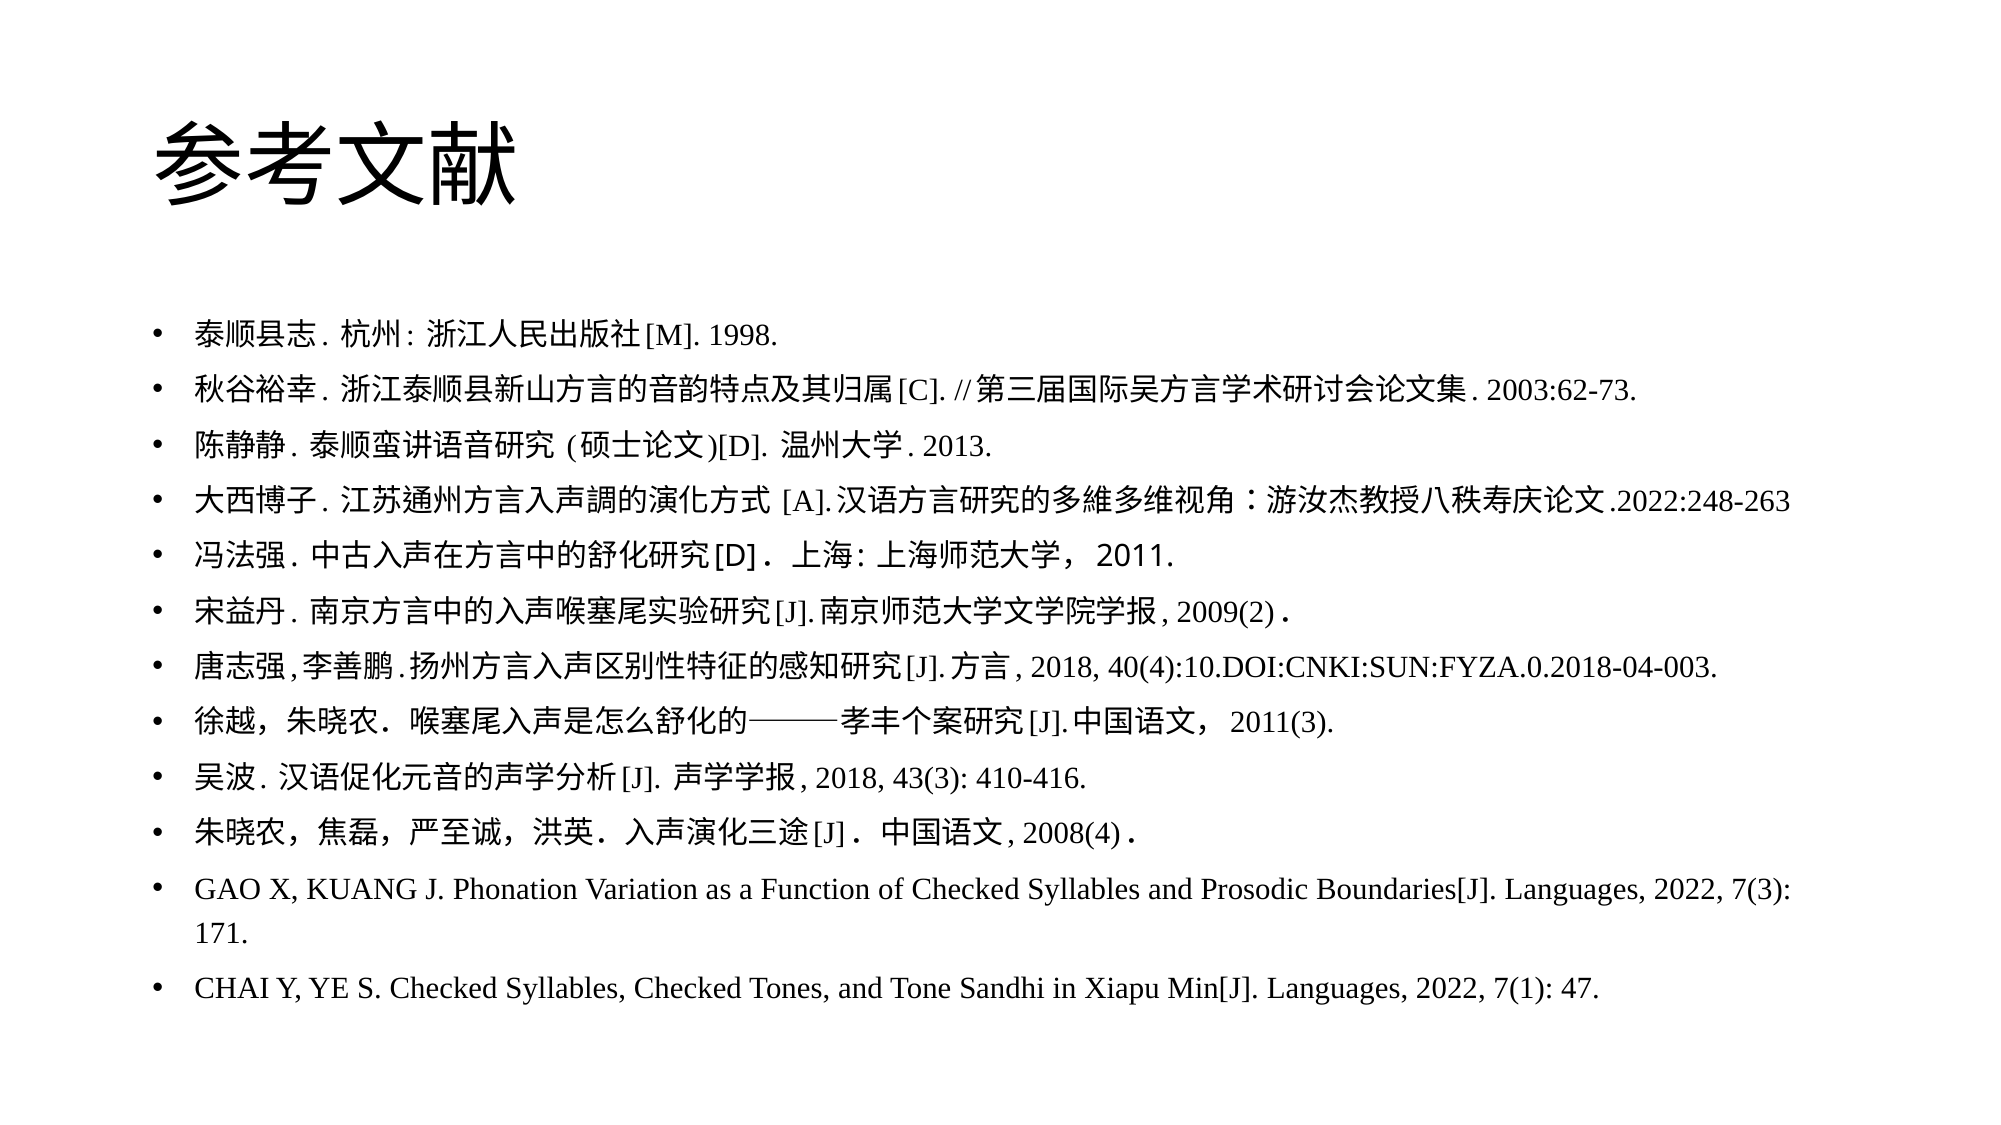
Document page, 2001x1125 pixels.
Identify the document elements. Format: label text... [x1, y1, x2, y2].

list 泰顺县志. 杭州: 浙江人民出版社[M]. 1998. 秋谷裕幸. 浙江泰顺县新山方言的音韵特点及其归属[C]. //第三届国际吴方言学术研讨会论文集. 2003:62-73. 陈静静. 泰顺蛮讲语音研究 (硕士论文)[D]. 温州大学. 2013. 大西博子. 江苏通州方言入声調的演化方式 [A].汉语方言研究的多維多维视角：游汝杰教授八秩寿庆论文.2022:248-263 冯法强. 中古入声在方言中的舒化研究[D]．上海: 上海师范大学，2011. 宋益丹. 南京方言中的入声喉塞尾实验研究[J].南京师范大学文学院学报, 2009(2)． 唐志强,李善鹏.扬州方言入声区别性特征的感知研究[J].方言, 2018, 40(4):10.DOI:CNKI:SUN:FYZA.0.2018-04-003. 徐越，朱晓农．喉塞尾入声是怎么舒化的———孝丰个案研究[J].中国语文，2011(3). 吴波. 汉语促化元音的声学分析[J]. 声学学报, 2018, 43(3): 410-416. 朱晓农，焦磊，严至诚，洪英．入声演化三途[J]．中国语文, 2008(4)． GAO X, KUANG J. Phonation Variation as a Function of Checked Syllables and Prosodic Boundaries[J]. Languages, 2022, 7(3): 171. CHAI Y, YE S. Checked Syllables, Checked Tones, and Tone Sandhi in Xiapu Min[J]. Languages, 2022, 7(1): 47. [137, 299, 1863, 1014]
title 参考文献 [137, 59, 1863, 278]
